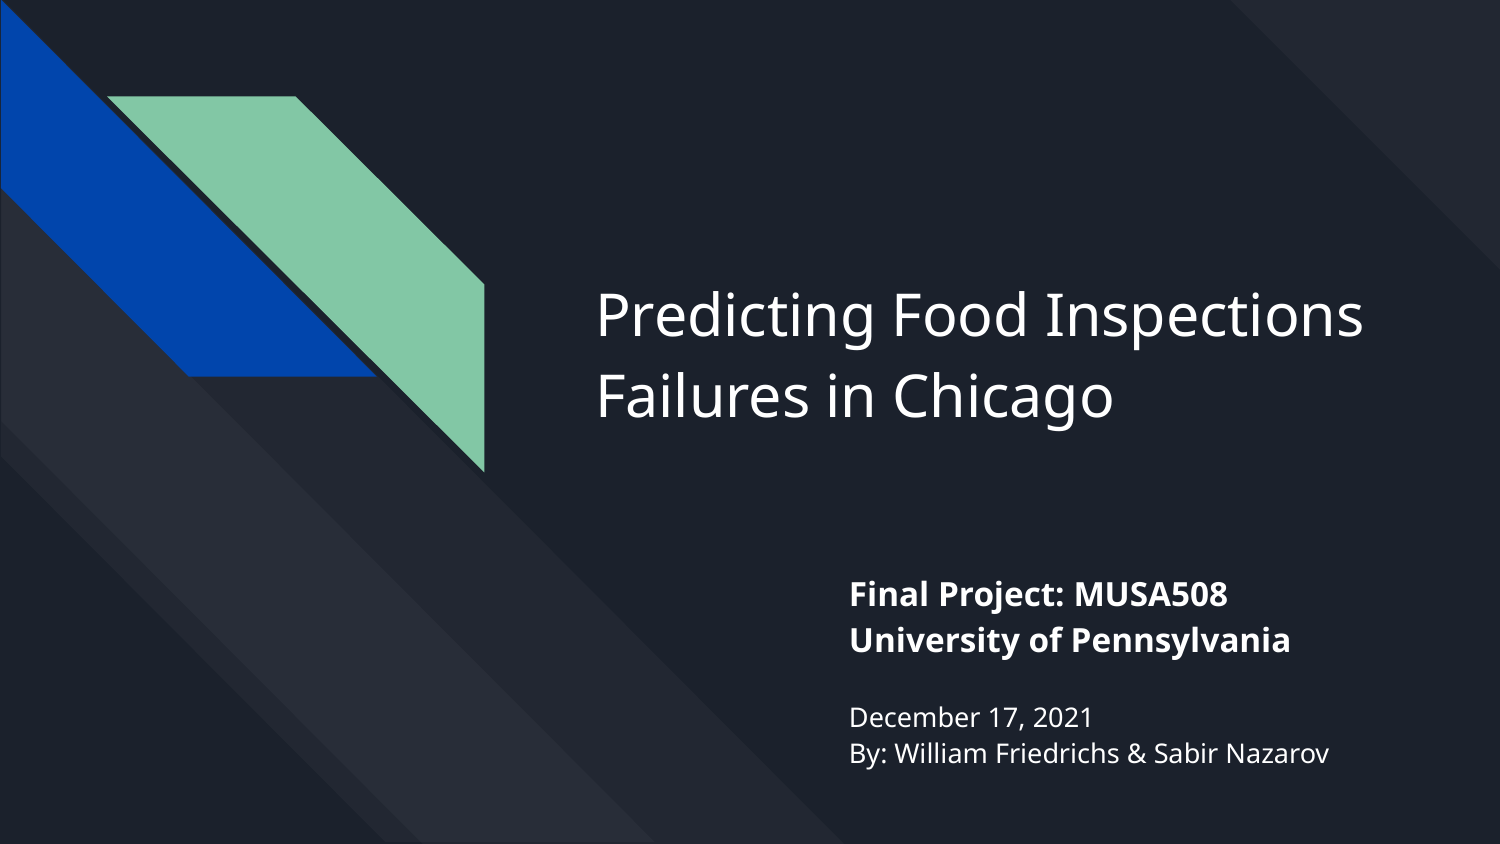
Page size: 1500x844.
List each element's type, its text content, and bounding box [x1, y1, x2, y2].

subtitle Final Project: MUSA508 University of Pennsylvania December 17, 2021 By: William Friedrichs & Sabir Nazarov [833, 556, 1404, 792]
title Predicting Food Inspections Failures in Chicago [580, 258, 1404, 518]
